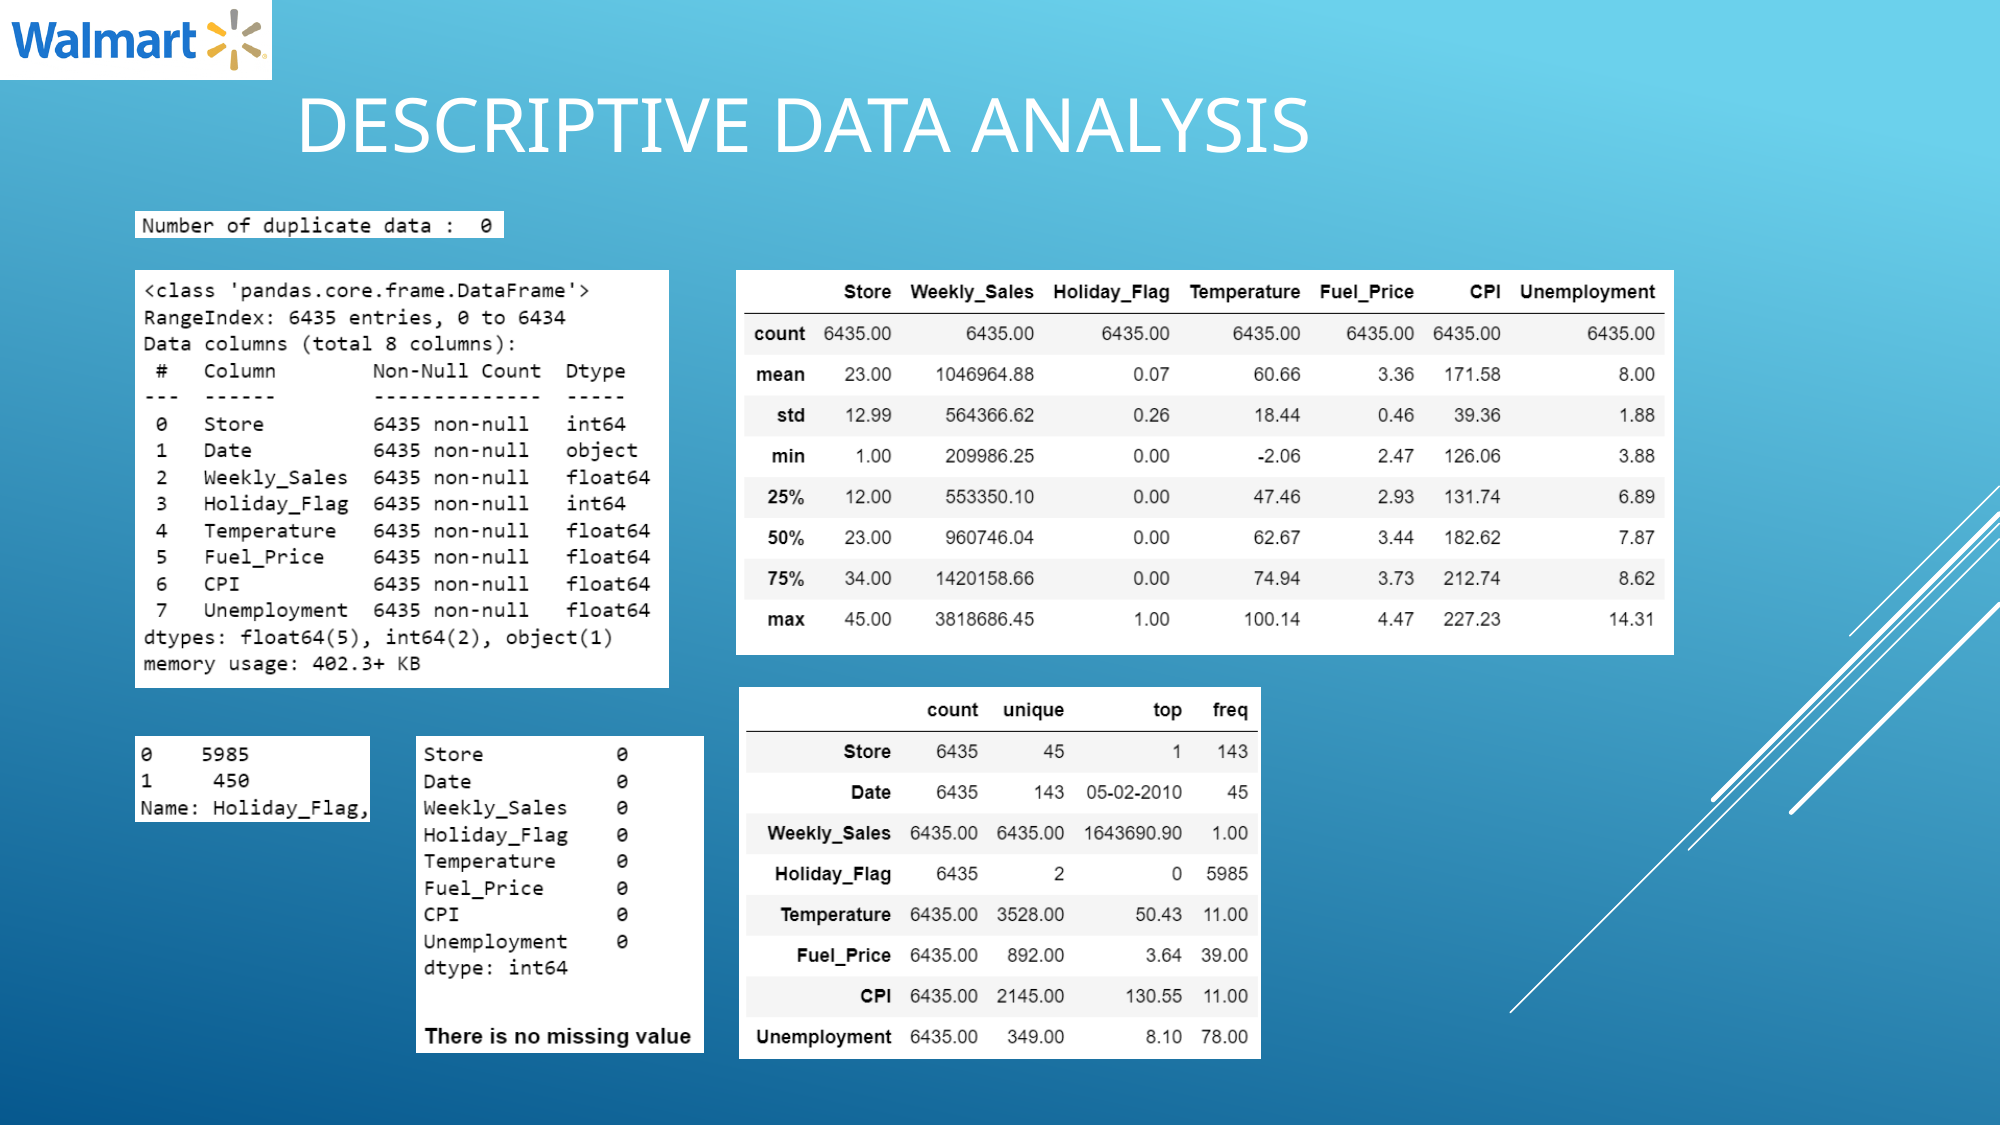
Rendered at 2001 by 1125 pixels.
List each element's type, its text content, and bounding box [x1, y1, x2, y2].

picture [135, 210, 504, 238]
picture [135, 736, 370, 823]
picture [735, 270, 1674, 655]
picture [0, 0, 272, 80]
picture [135, 270, 669, 688]
picture [415, 736, 704, 1053]
picture [738, 687, 1262, 1059]
title Descriptive Data Analysis [280, 0, 1681, 247]
